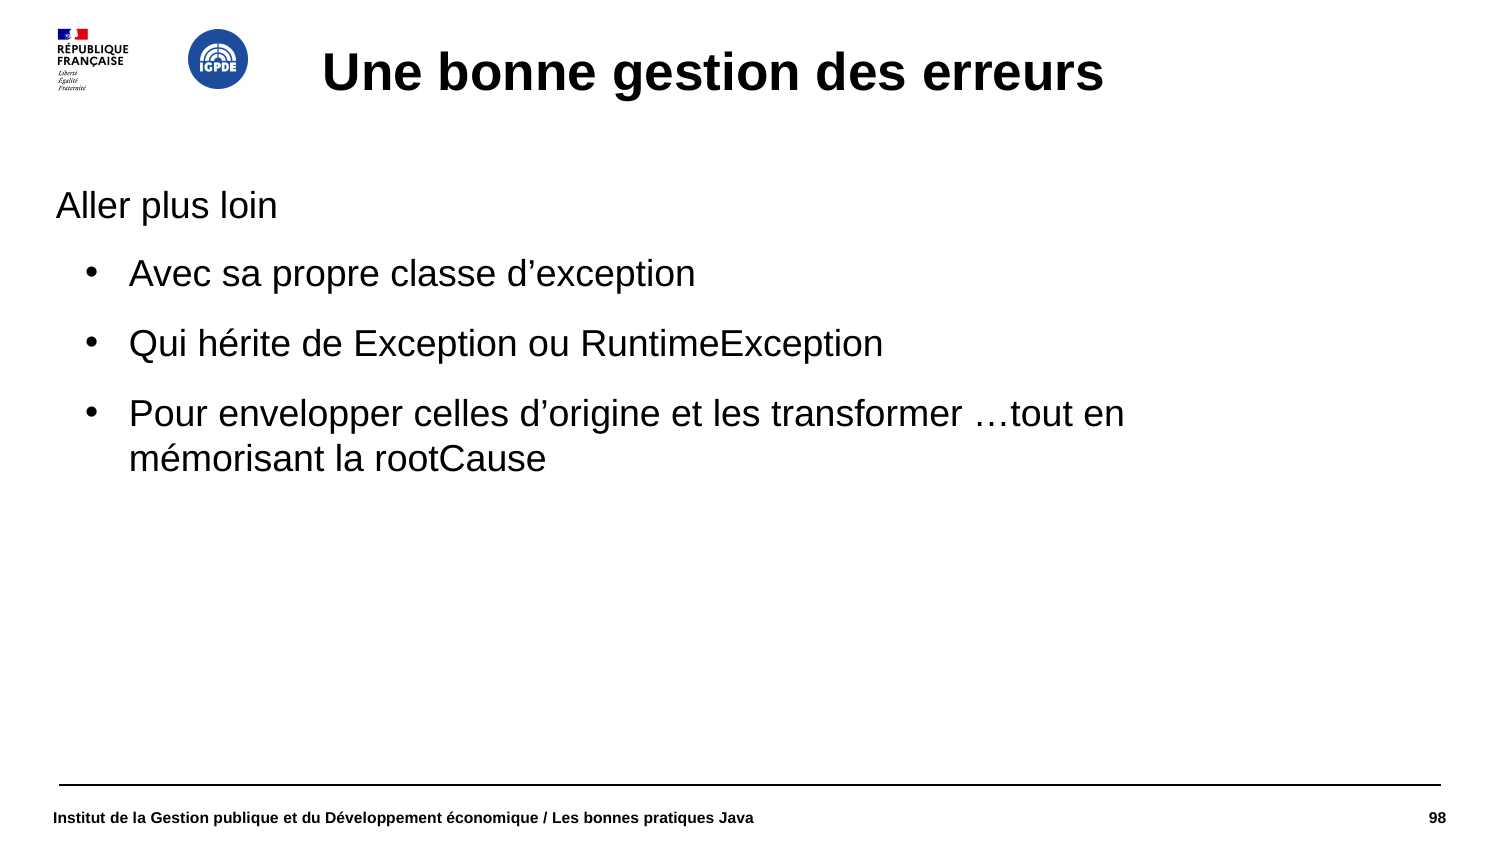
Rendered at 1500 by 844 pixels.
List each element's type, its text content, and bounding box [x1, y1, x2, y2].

picture [188, 29, 248, 89]
footer Institut de la Gestion publique et du Développement économique / Les bonnes pratiques Java [53, 787, 780, 844]
picture [47, 18, 139, 101]
list Aller plus loin Avec sa propre classe d’exception Qui hérite de Exception ou RuntimeException Pour envelopper celles d’origine et les transformer …tout en mémorisant la rootCause [55, 181, 1284, 663]
slide_number 98 [1224, 787, 1447, 844]
title Une bonne gestion des erreurs [322, 44, 1282, 116]
